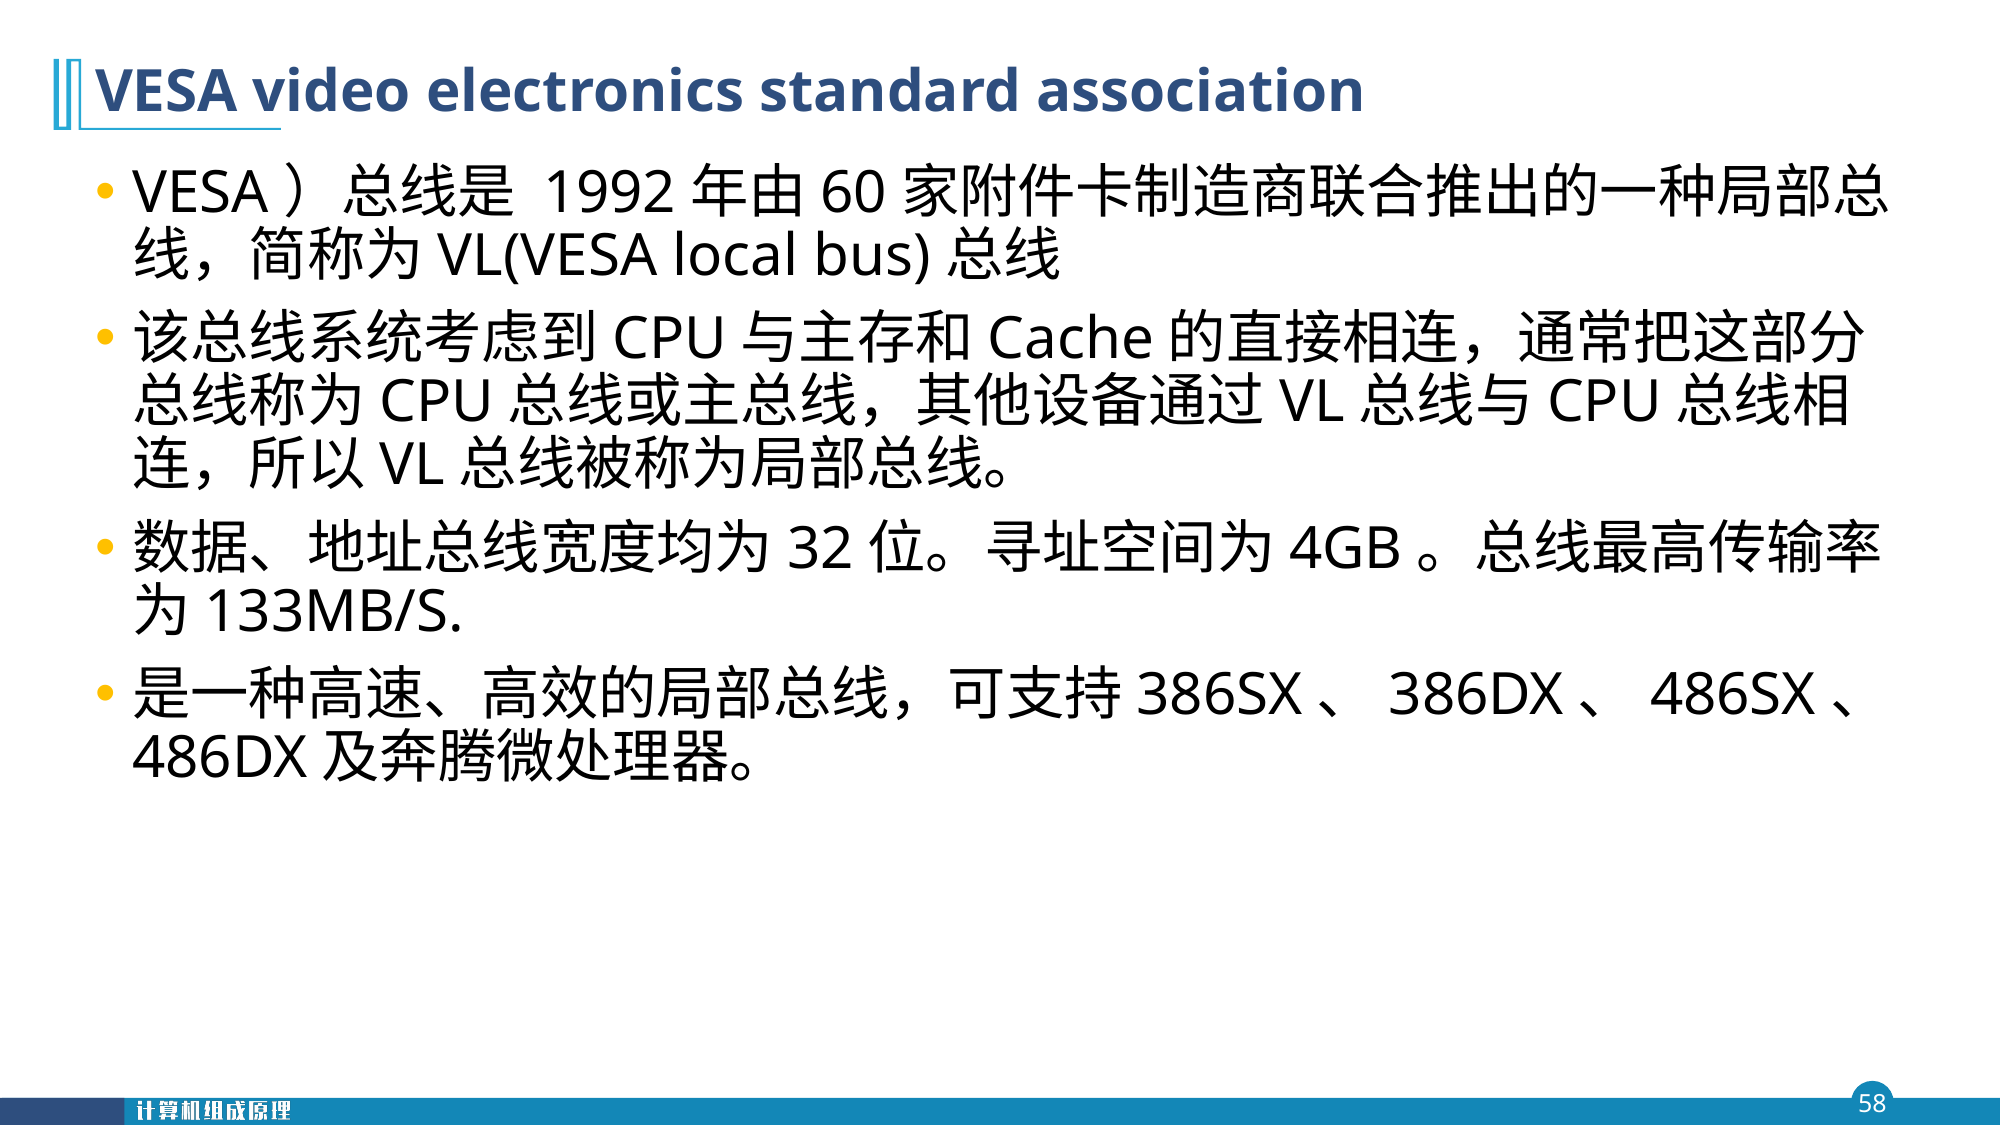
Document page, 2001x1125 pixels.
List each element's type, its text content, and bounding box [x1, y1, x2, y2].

list VESA）总线是 1992年由60家附件卡制造商联合推出的一种局部总线，简称为VL(VESA local bus)总线 该总线系统考虑到CPU与主存和Cache的直接相连，通常把这部分总线称为CPU总线或主总线，其他设备通过VL总线与CPU总线相连，所以VL总线被称为局部总线。 数据、地址总线宽度均为32位。寻址空间为4GB。总线最高传输率为133MB/S. 是一种高速、高效的局部总线，可支持386SX、386DX、486SX、486DX及奔腾微处理器。 [80, 154, 1919, 1080]
title VESA video electronics standard association [80, 42, 1805, 144]
